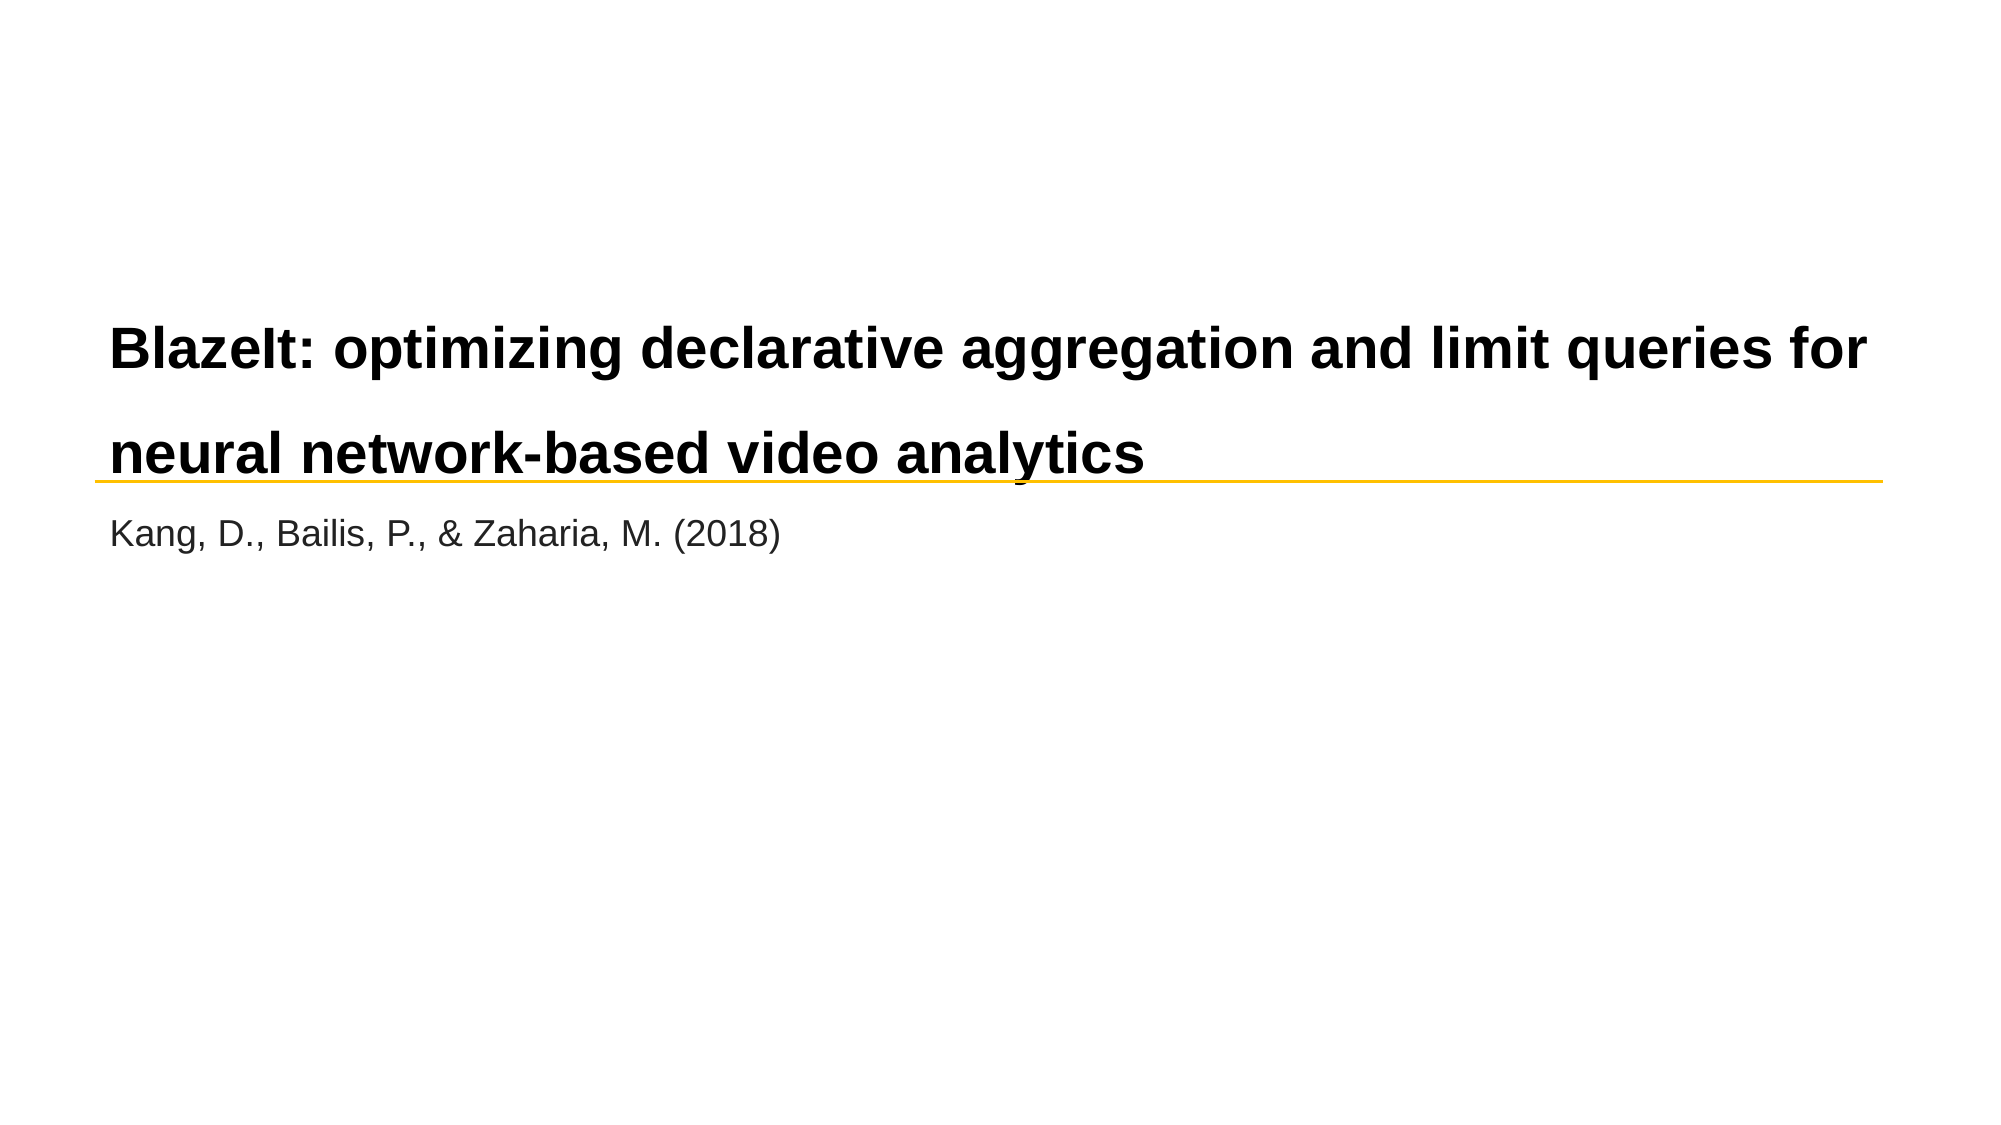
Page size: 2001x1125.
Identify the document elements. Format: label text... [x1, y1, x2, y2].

text_box BlazeIt: optimizing declarative aggregation and limit queries for neural network-based video analytics [94, 267, 1976, 493]
text_box Kang, D., Bailis, P., & Zaharia, M. (2018) [94, 501, 1954, 562]
